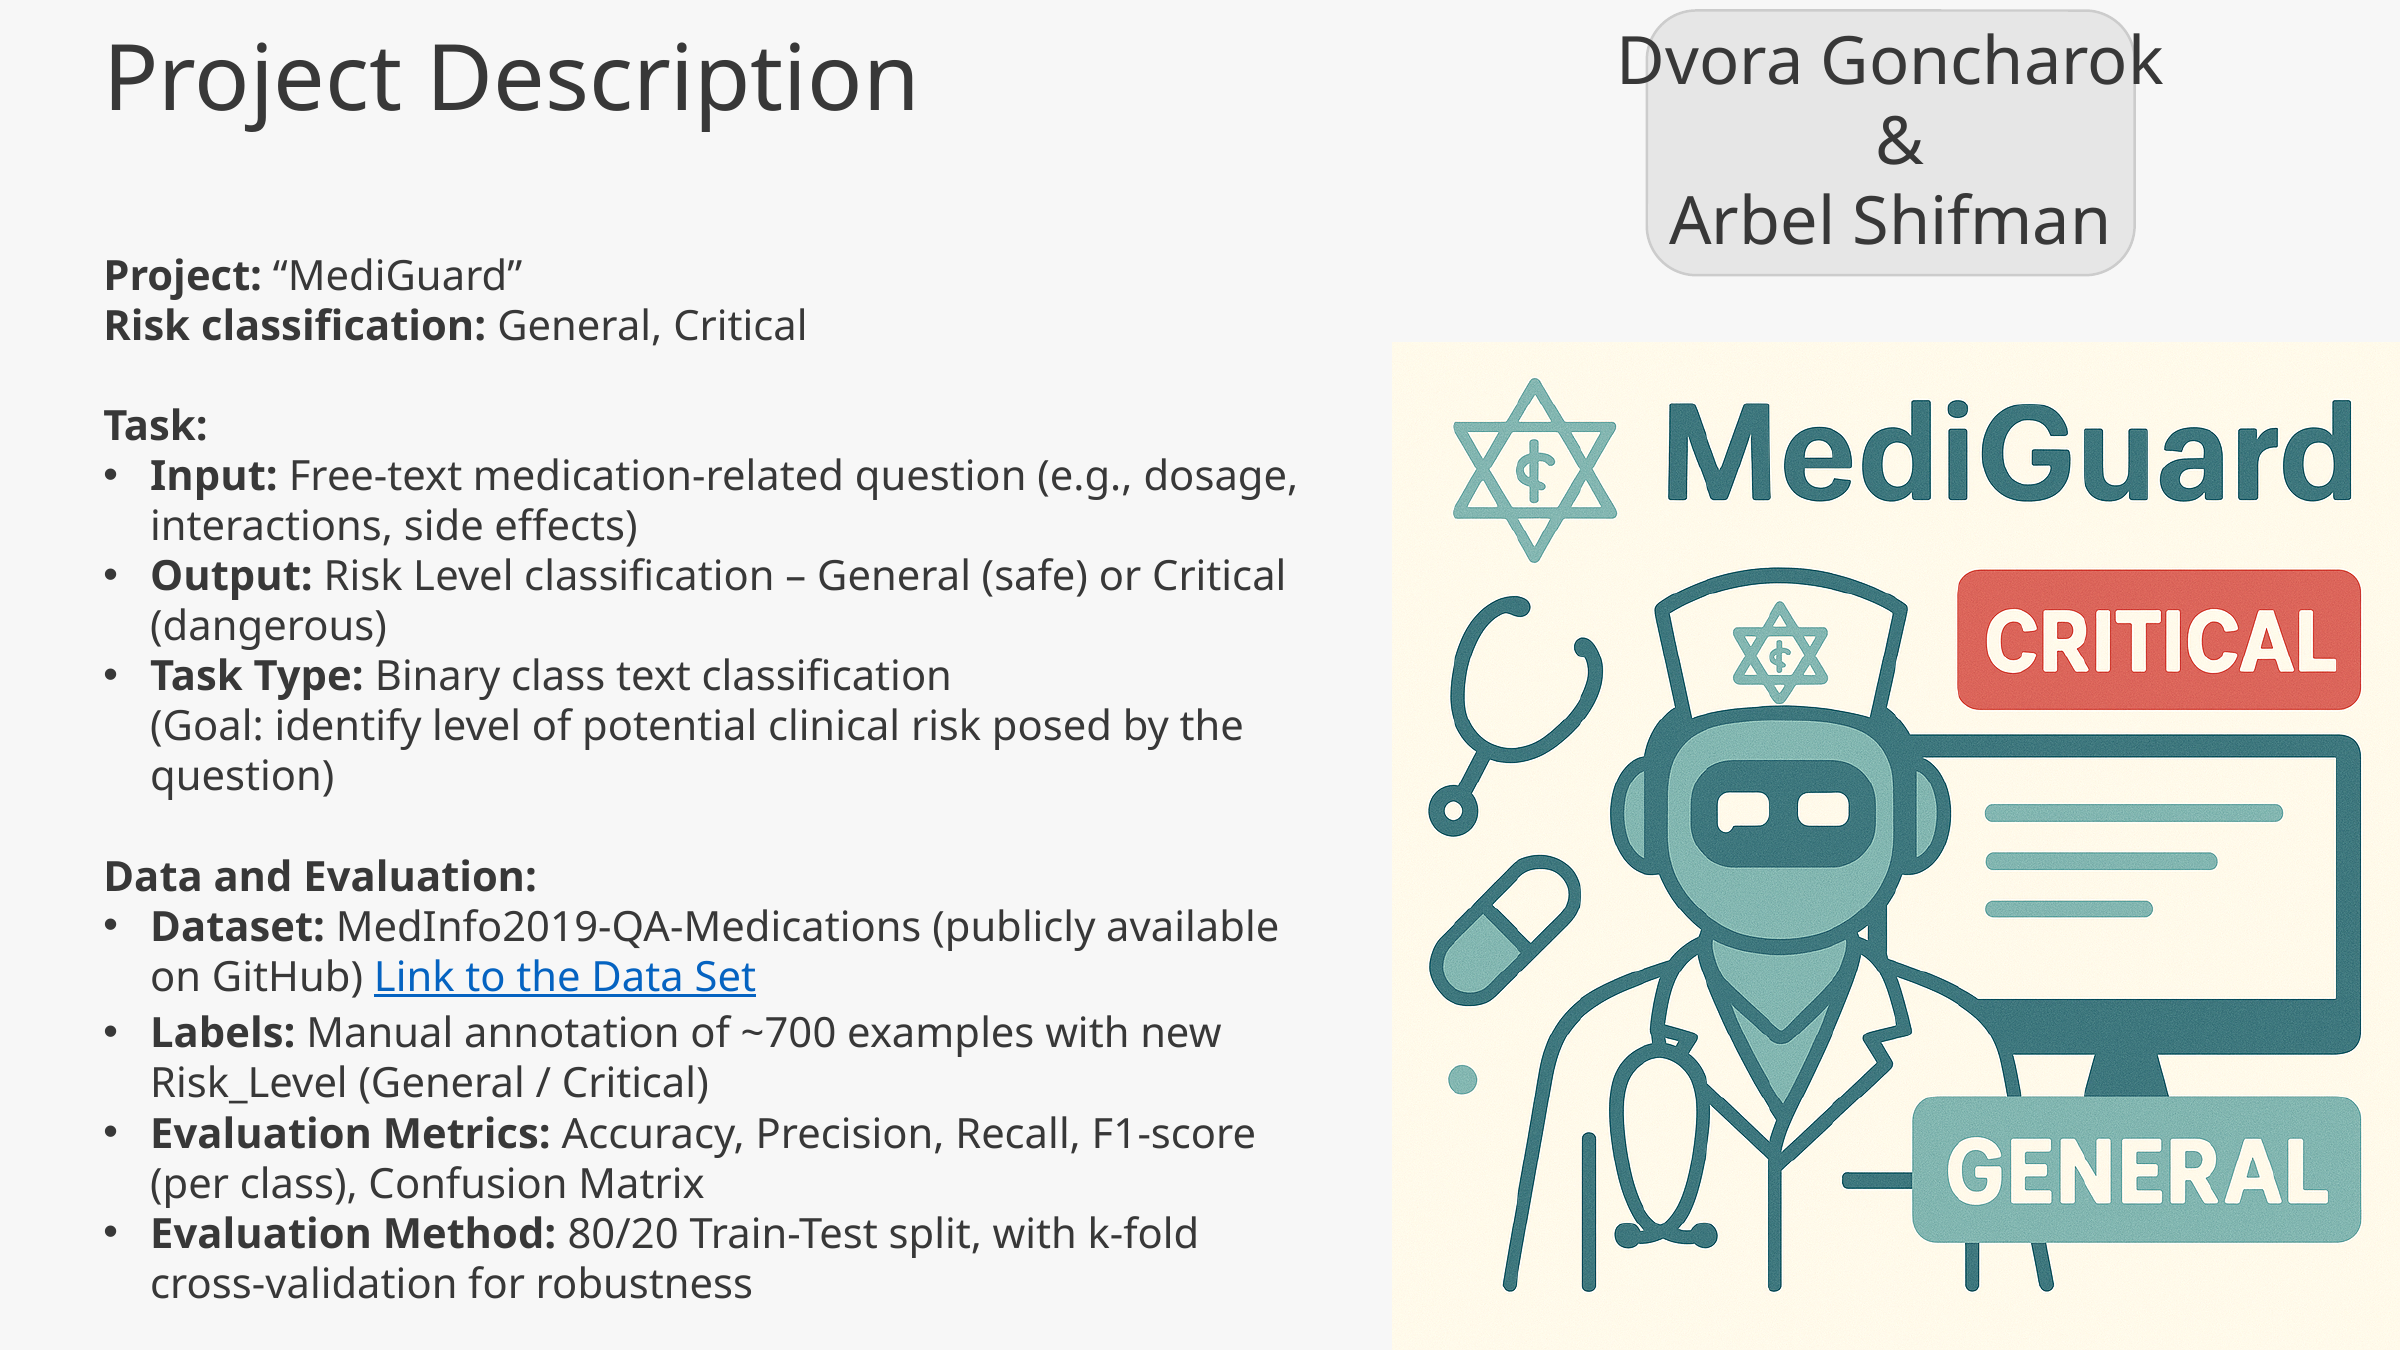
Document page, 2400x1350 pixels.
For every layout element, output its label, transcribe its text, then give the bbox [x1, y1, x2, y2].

text_box Project Description [103, 27, 768, 153]
picture [1392, 342, 2400, 1350]
text_box [1667, 266, 2114, 276]
text_box Project: “MediGuard” Risk classification: General, Critical Task: Input: Free-text medication-related question (e.g., dosage, interactions, side effects) Output: Risk Level classification – General (safe) or Critical (dangerous) Task Type: Binary class text classification (Goal: identify level of potential clinical risk posed by the question) Data and Evaluation: Dataset: MedInfo2019-QA-Medications (publicly available on GitHub) Link to the Data Set Labels: Manual annotation of ~700 examples with new Risk_Level (General / Critical) Evaluation Metrics: Accuracy, Precision, Recall, F1-score (per class), Confusion Matrix Evaluation Method: 80/20 Train-Test split, with k-fold cross-validation for robustness [103, 249, 1314, 1229]
text_box Dvora Goncharok & Arbel Shifman [1579, 10, 2202, 266]
